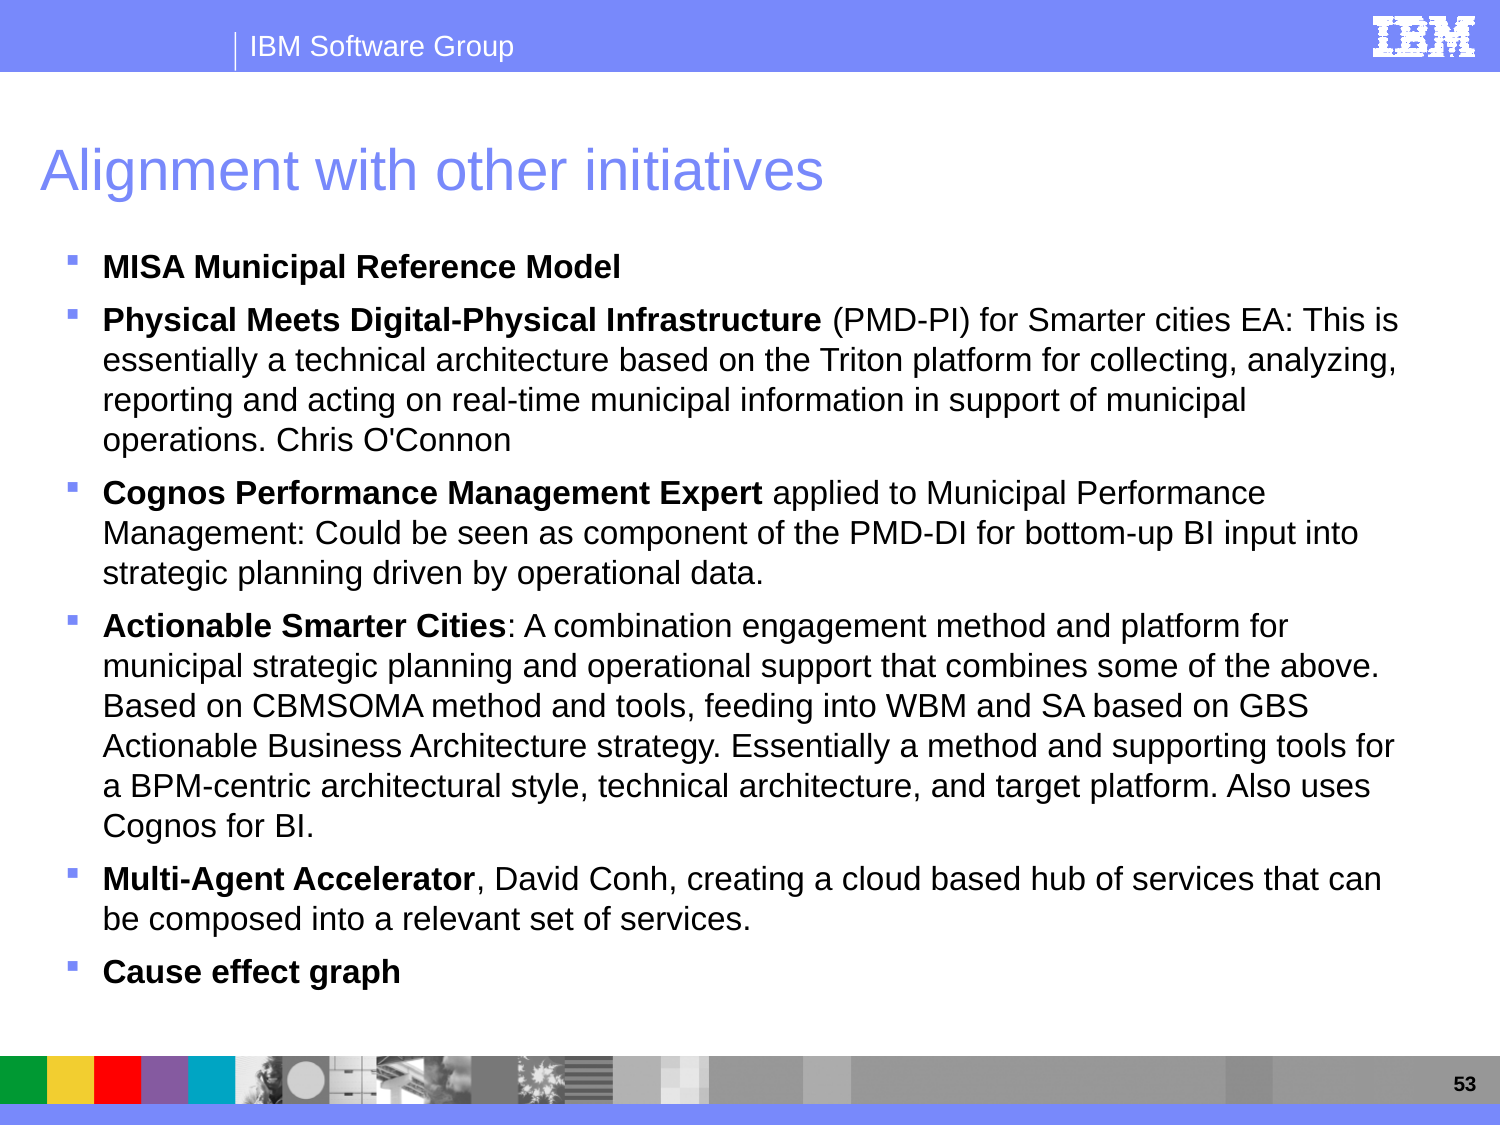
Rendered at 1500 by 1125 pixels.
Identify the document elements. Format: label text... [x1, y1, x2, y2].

slide_number 53 [1365, 1070, 1477, 1097]
list MISA Municipal Reference Model Physical Meets Digital-Physical Infrastructure (PMD-PI) for Smarter cities EA: This is essentially a technical architecture based on the Triton platform for collecting, analyzing, reporting and acting on real-time municipal information in support of municipal operations. Chris O'Connon Cognos Performance Management Expert applied to Municipal Performance Management: Could be seen as component of the PMD-DI for bottom-up BI input into strategic planning driven by operational data. Actionable Smarter Cities: A combination engagement method and platform for municipal strategic planning and operational support that combines some of the above. Based on CBMSOMA method and tools, feeding into WBM and SA based on GBS Actionable Business Architecture strategy. Essentially a method and supporting tools for a BPM-centric architectural style, technical architecture, and target platform. Also uses Cognos for BI. Multi-Agent Accelerator, David Conh, creating a cloud based hub of services that can be composed into a relevant set of services. Cause effect graph [49, 237, 1426, 1004]
title Alignment with other initiatives [25, 132, 1415, 213]
picture [0, 1056, 1500, 1104]
